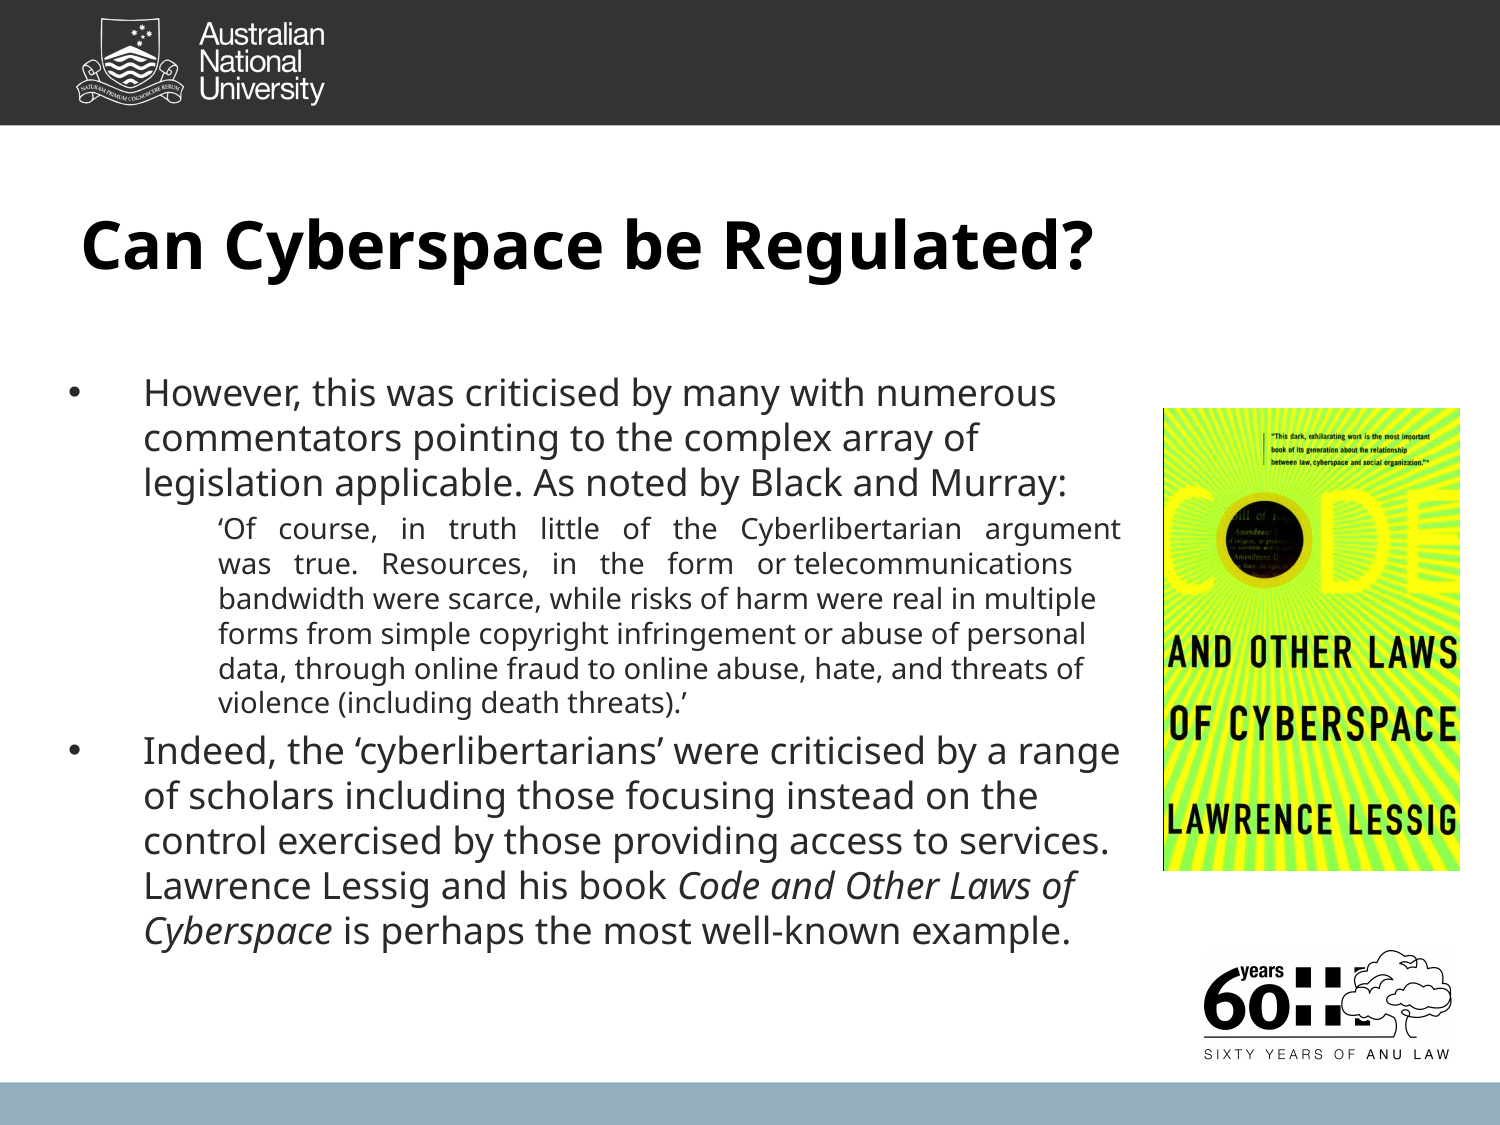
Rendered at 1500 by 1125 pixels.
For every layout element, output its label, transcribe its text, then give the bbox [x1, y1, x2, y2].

picture [1204, 950, 1453, 1062]
picture [1163, 408, 1460, 871]
title Can Cyberspace be Regulated? [64, 149, 1424, 337]
list However, this was criticised by many with numerous commentators pointing to the complex array of legislation applicable. As noted by Black and Murray: ‘Of course, in truth little of the Cyberlibertarian argument was true. Resources, in the form or telecommunications bandwidth were scarce, while risks of harm were real in multiple forms from simple copyright infringement or abuse of personal data, through online fraud to online abuse, hate, and threats of violence (including death threats).’ Indeed, the ‘cyberlibertarians’ were criticised by a range of scholars including those focusing instead on the control exercised by those providing access to services. Lawrence Lessig and his book Code and Other Laws of Cyberspace is perhaps the most well-known example. [53, 361, 1164, 965]
picture [76, 18, 325, 106]
